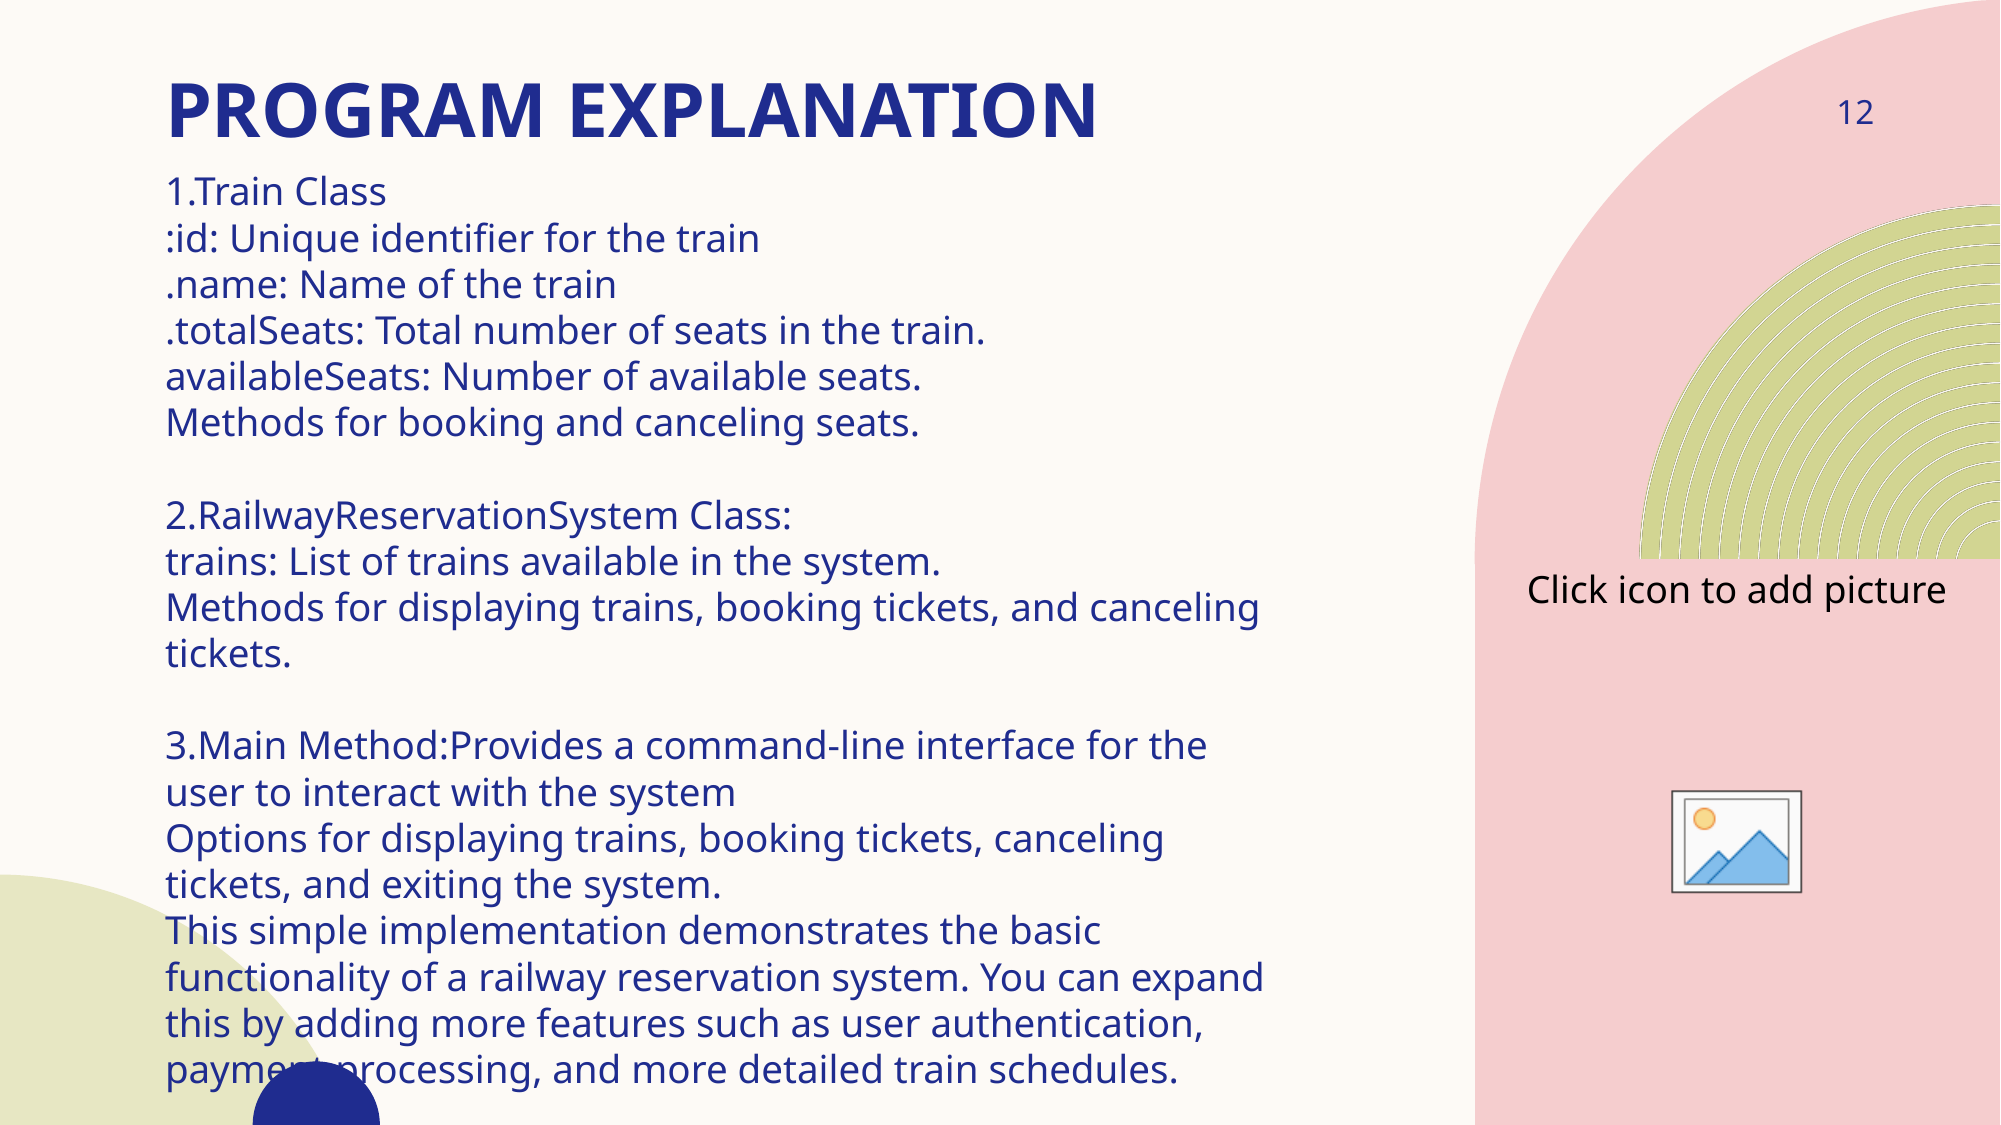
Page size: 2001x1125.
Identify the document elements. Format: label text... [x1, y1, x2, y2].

picture [1474, 204, 2001, 1125]
list 1.Train Class :id: Unique identifier for the train .name: Name of the train .totalSeats: Total number of seats in the train. availableSeats: Number of available seats. Methods for booking and canceling seats. 2.RailwayReservationSystem Class: trains: List of trains available in the system. Methods for displaying trains, booking tickets, and canceling tickets. 3.Main Method:Provides a command-line interface for the user to interact with the system Options for displaying trains, booking tickets, canceling tickets, and exiting the system. This simple implementation demonstrates the basic functionality of a railway reservation system. You can expand this by adding more features such as user authentication, payment processing, and more detailed train schedules. [150, 167, 1283, 1125]
title Program explanation [150, 0, 1437, 153]
slide_number 12 [1712, 75, 1875, 153]
